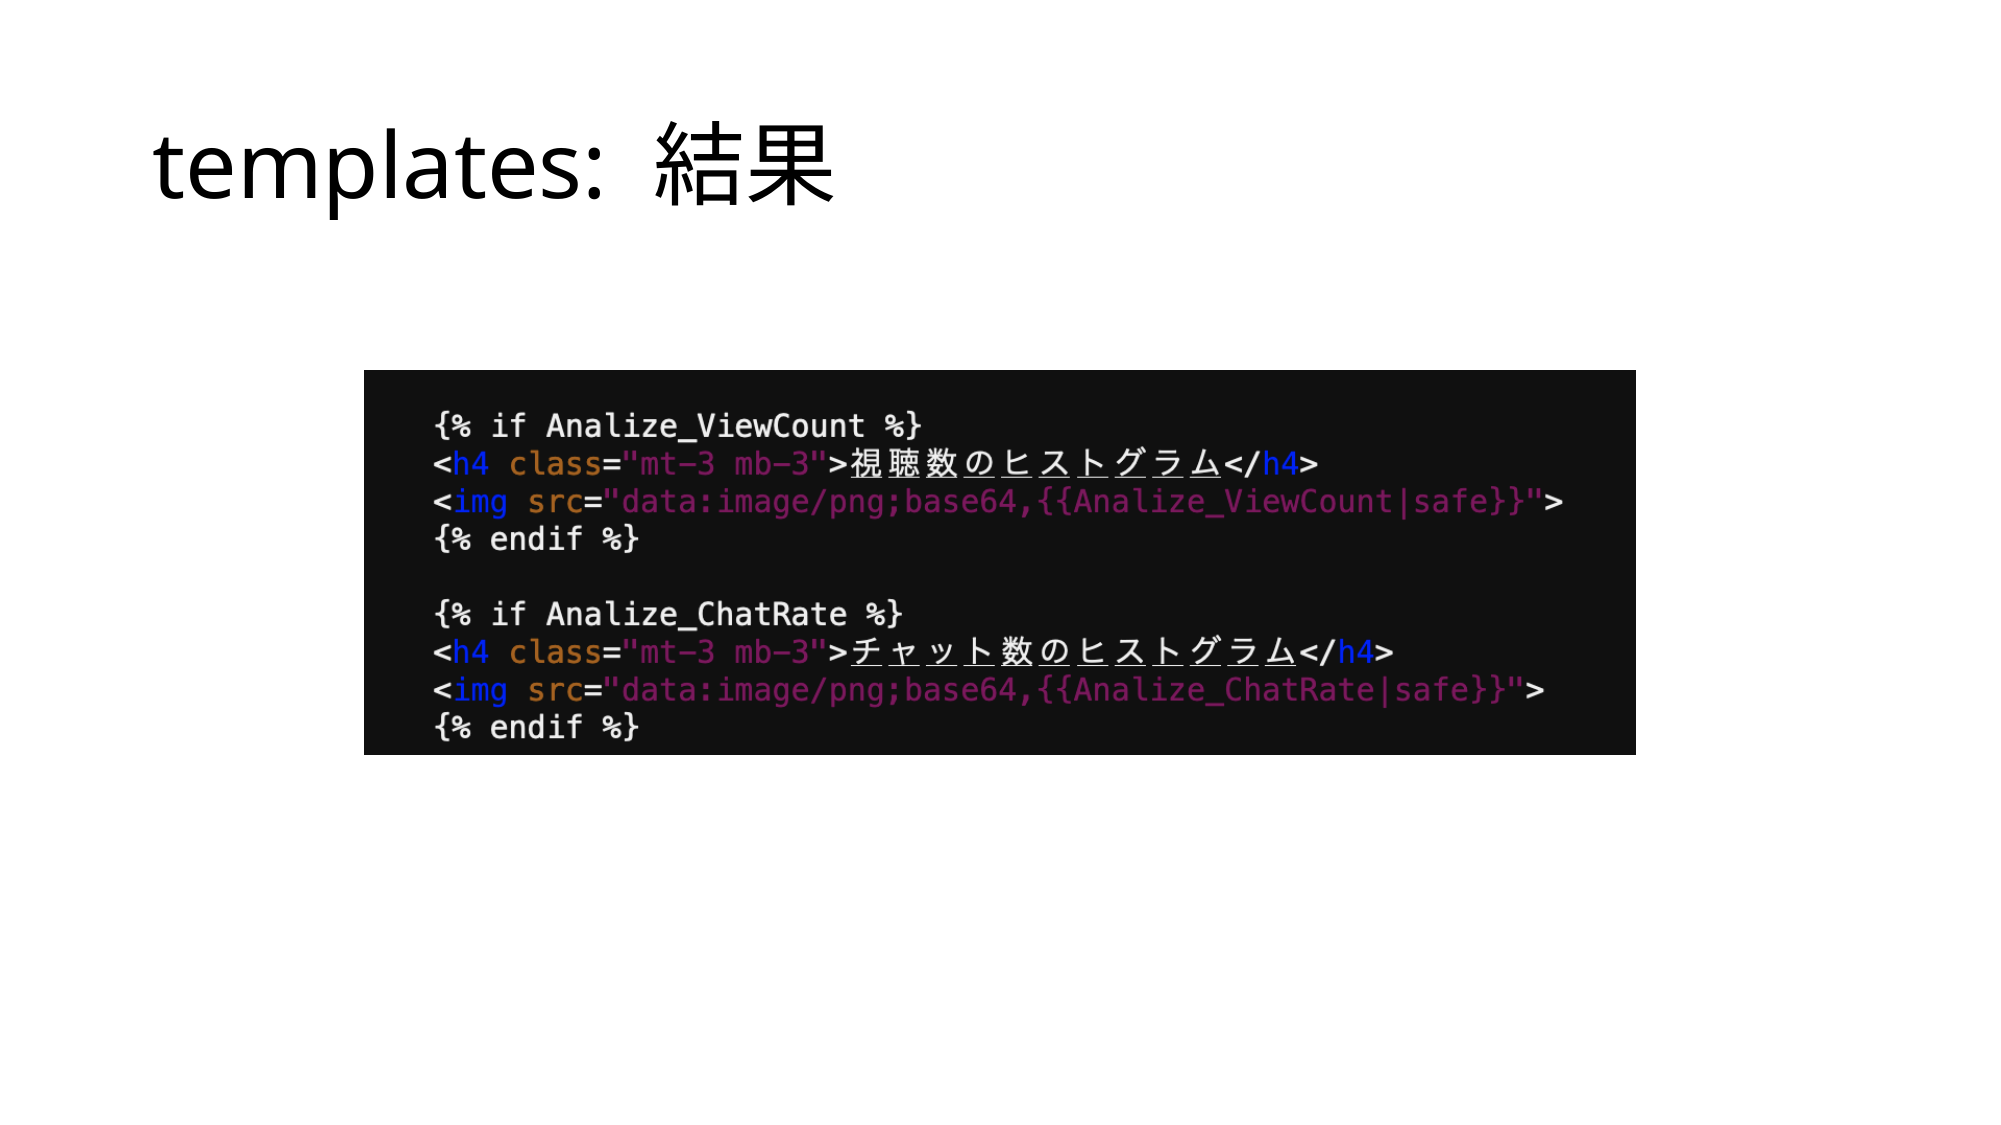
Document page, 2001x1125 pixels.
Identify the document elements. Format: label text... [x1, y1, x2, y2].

title templates: 結果 [137, 59, 1863, 278]
picture [364, 370, 1636, 755]
